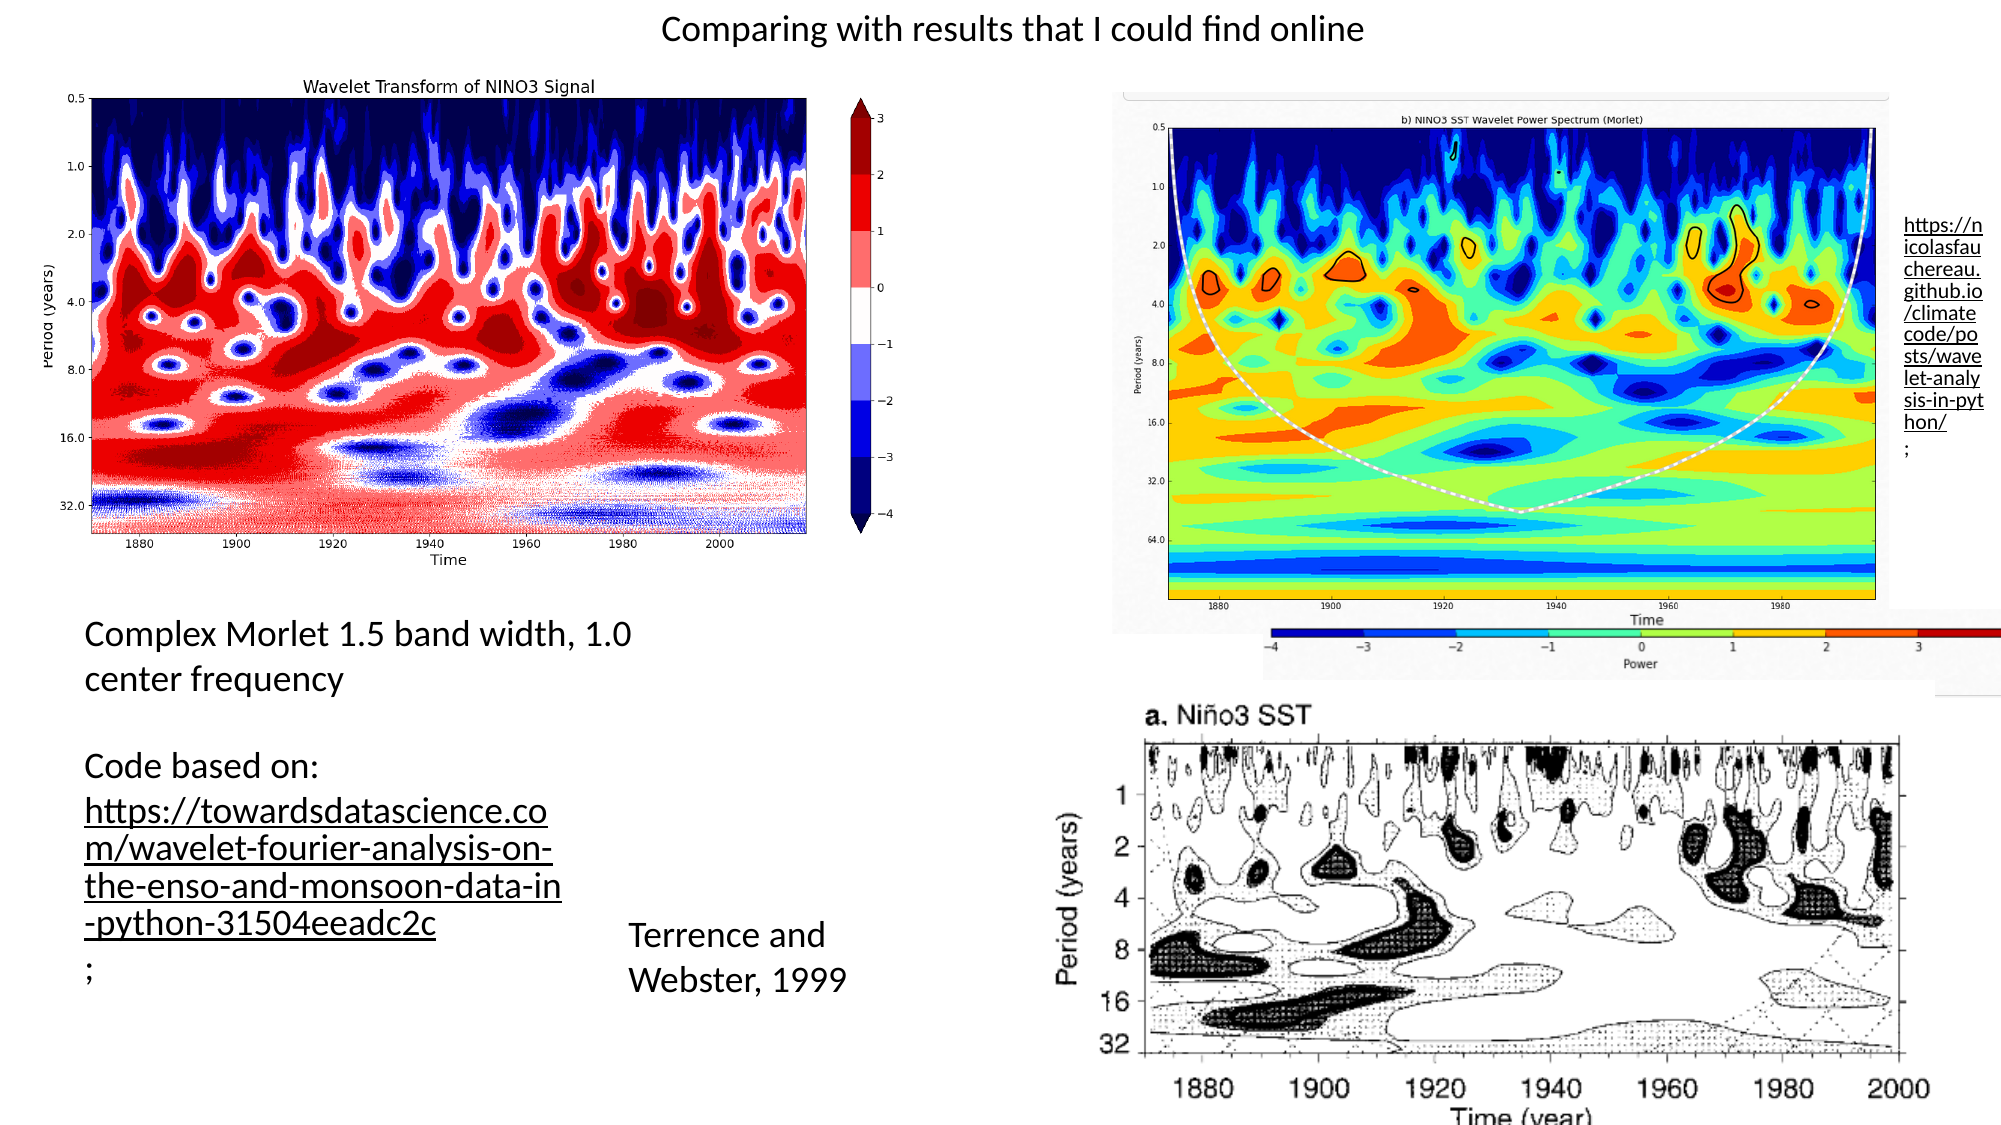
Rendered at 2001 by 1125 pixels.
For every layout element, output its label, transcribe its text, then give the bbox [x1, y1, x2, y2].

text_box Code based on: https://towardsdatascience.com/wavelet-fourier-analysis-on-the-enso-and-monsoon-data-in-python-31504eeadc2c; [69, 733, 578, 973]
picture [43, 69, 929, 580]
picture [1008, 92, 2001, 1125]
text_box Terrence and Webster, 1999 [613, 902, 964, 1008]
text_box https://nicolasfauchereau.github.io/climatecode/posts/wavelet-analysis-in-python/; [1890, 203, 2000, 271]
text_box Comparing with results that I could find online [646, 0, 1399, 57]
text_box Complex Morlet 1.5 band width, 1.0 center frequency [69, 601, 715, 707]
